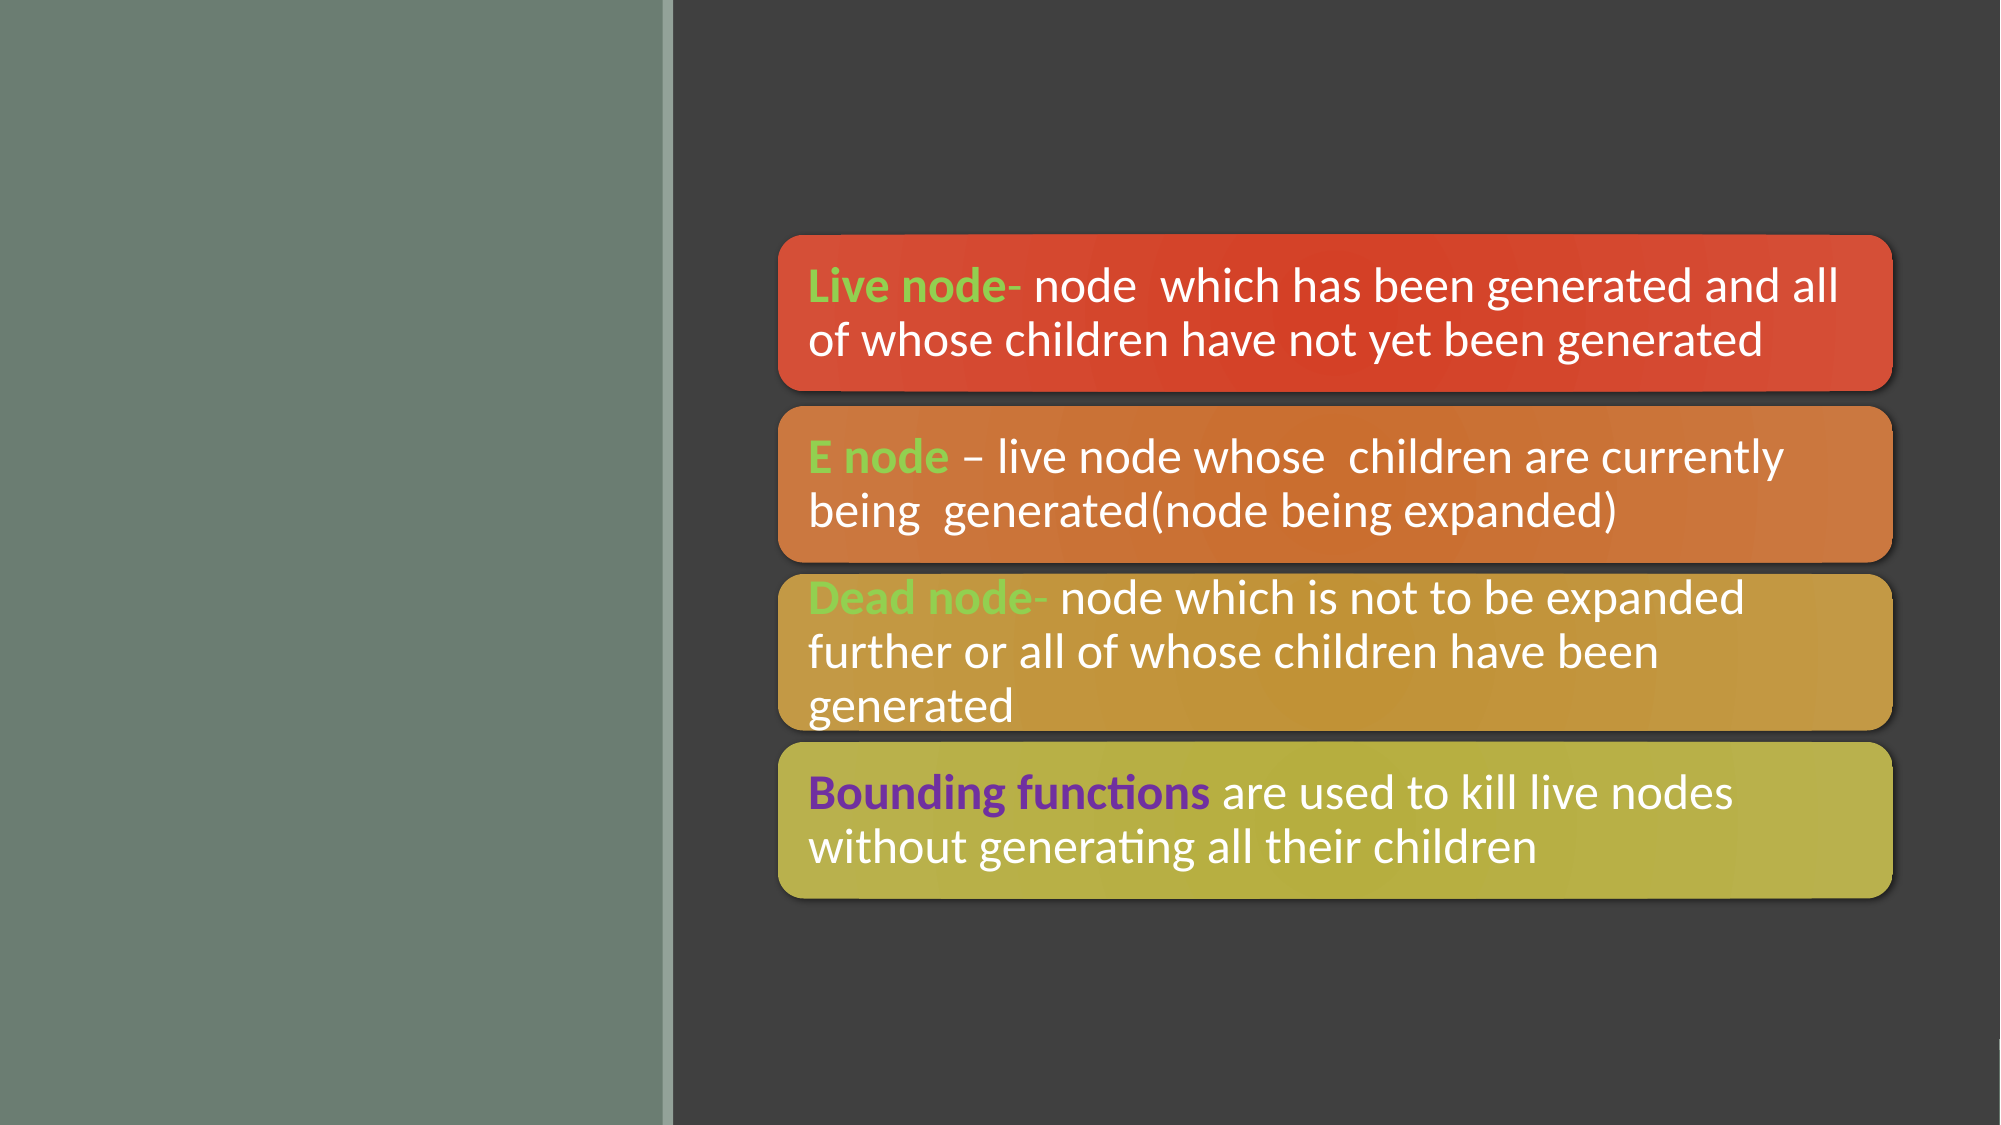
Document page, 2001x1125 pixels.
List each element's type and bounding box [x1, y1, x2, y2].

text_box [661, 0, 674, 1125]
text_box [674, 0, 2000, 1125]
text_box [0, 0, 661, 1125]
list [777, 104, 1894, 1033]
